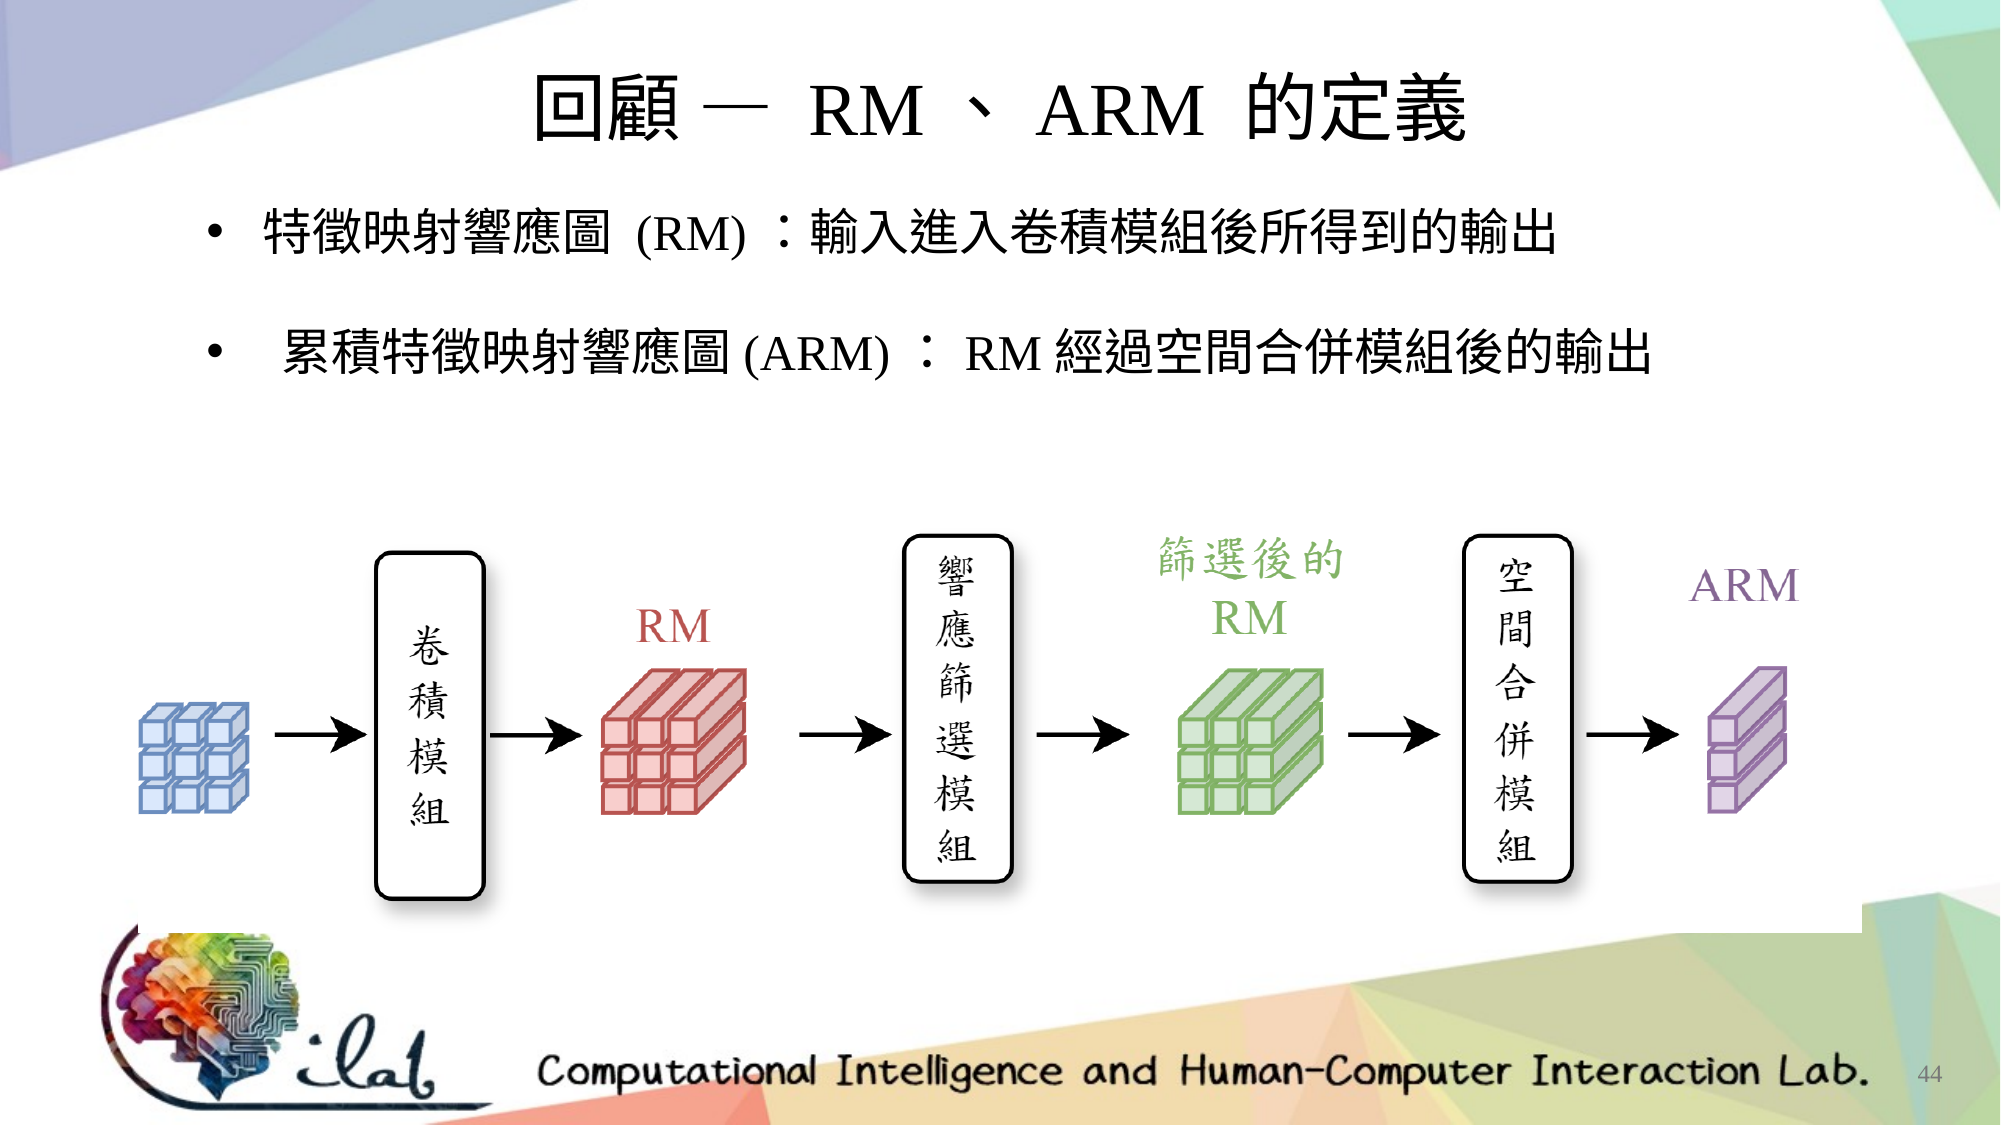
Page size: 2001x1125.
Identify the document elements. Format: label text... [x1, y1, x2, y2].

text_box 特徵映射響應圖 (RM)：輸入進入卷積模組後所得到的輸出 累積特徵映射響應圖(ARM)：RM經過空間合併模組後的輸出 [191, 192, 1835, 448]
slide_number 44 [1507, 1042, 1958, 1103]
picture [0, 0, 2001, 1125]
text_box 回顧 — RM、ARM 的定義 [516, 52, 1484, 158]
